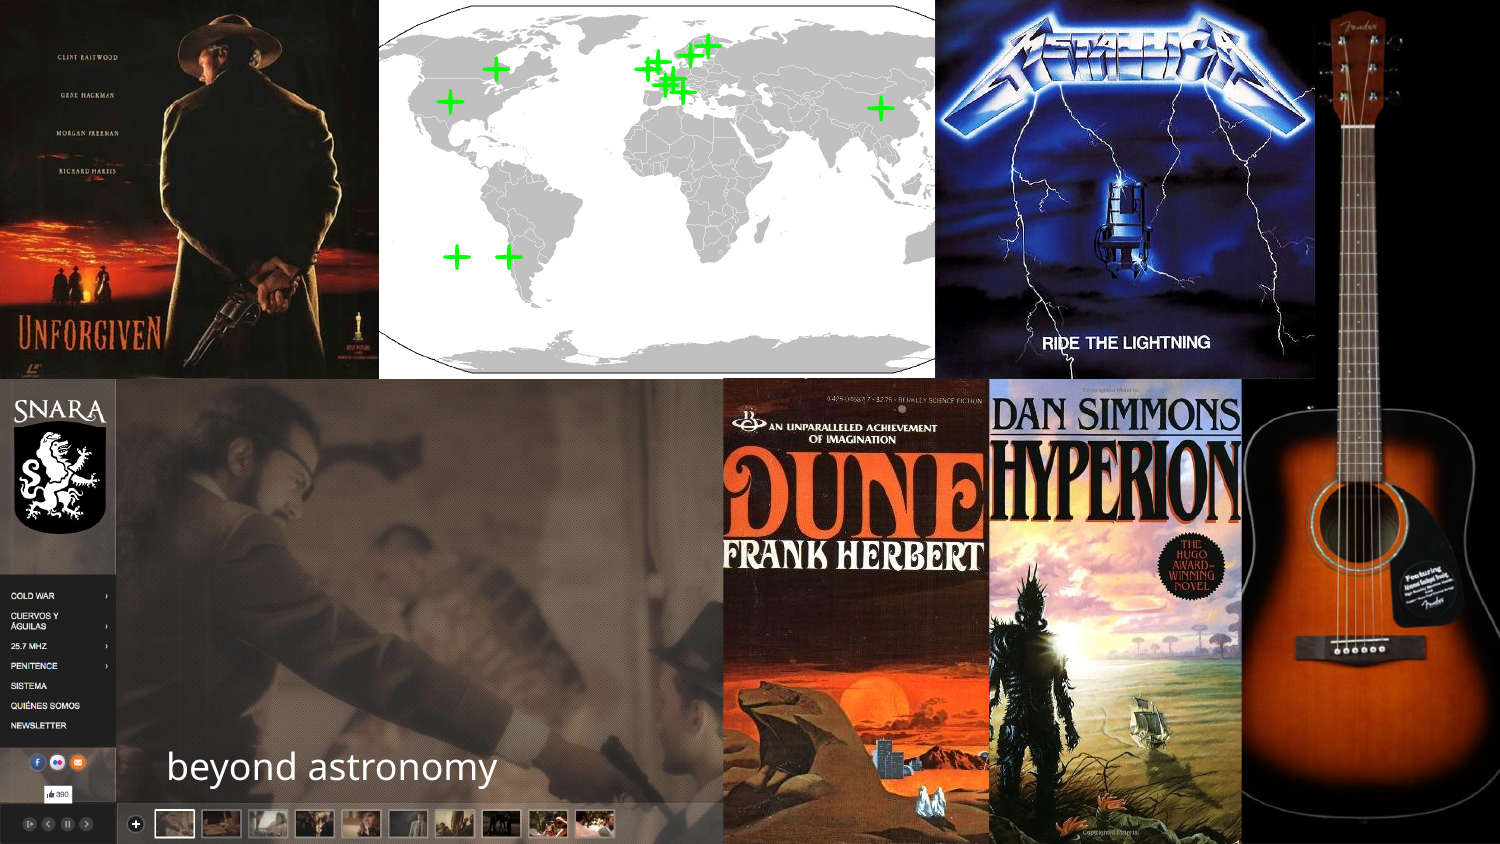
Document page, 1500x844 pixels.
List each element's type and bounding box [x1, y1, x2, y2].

text_box [381, 0, 933, 379]
picture [0, 0, 1500, 844]
